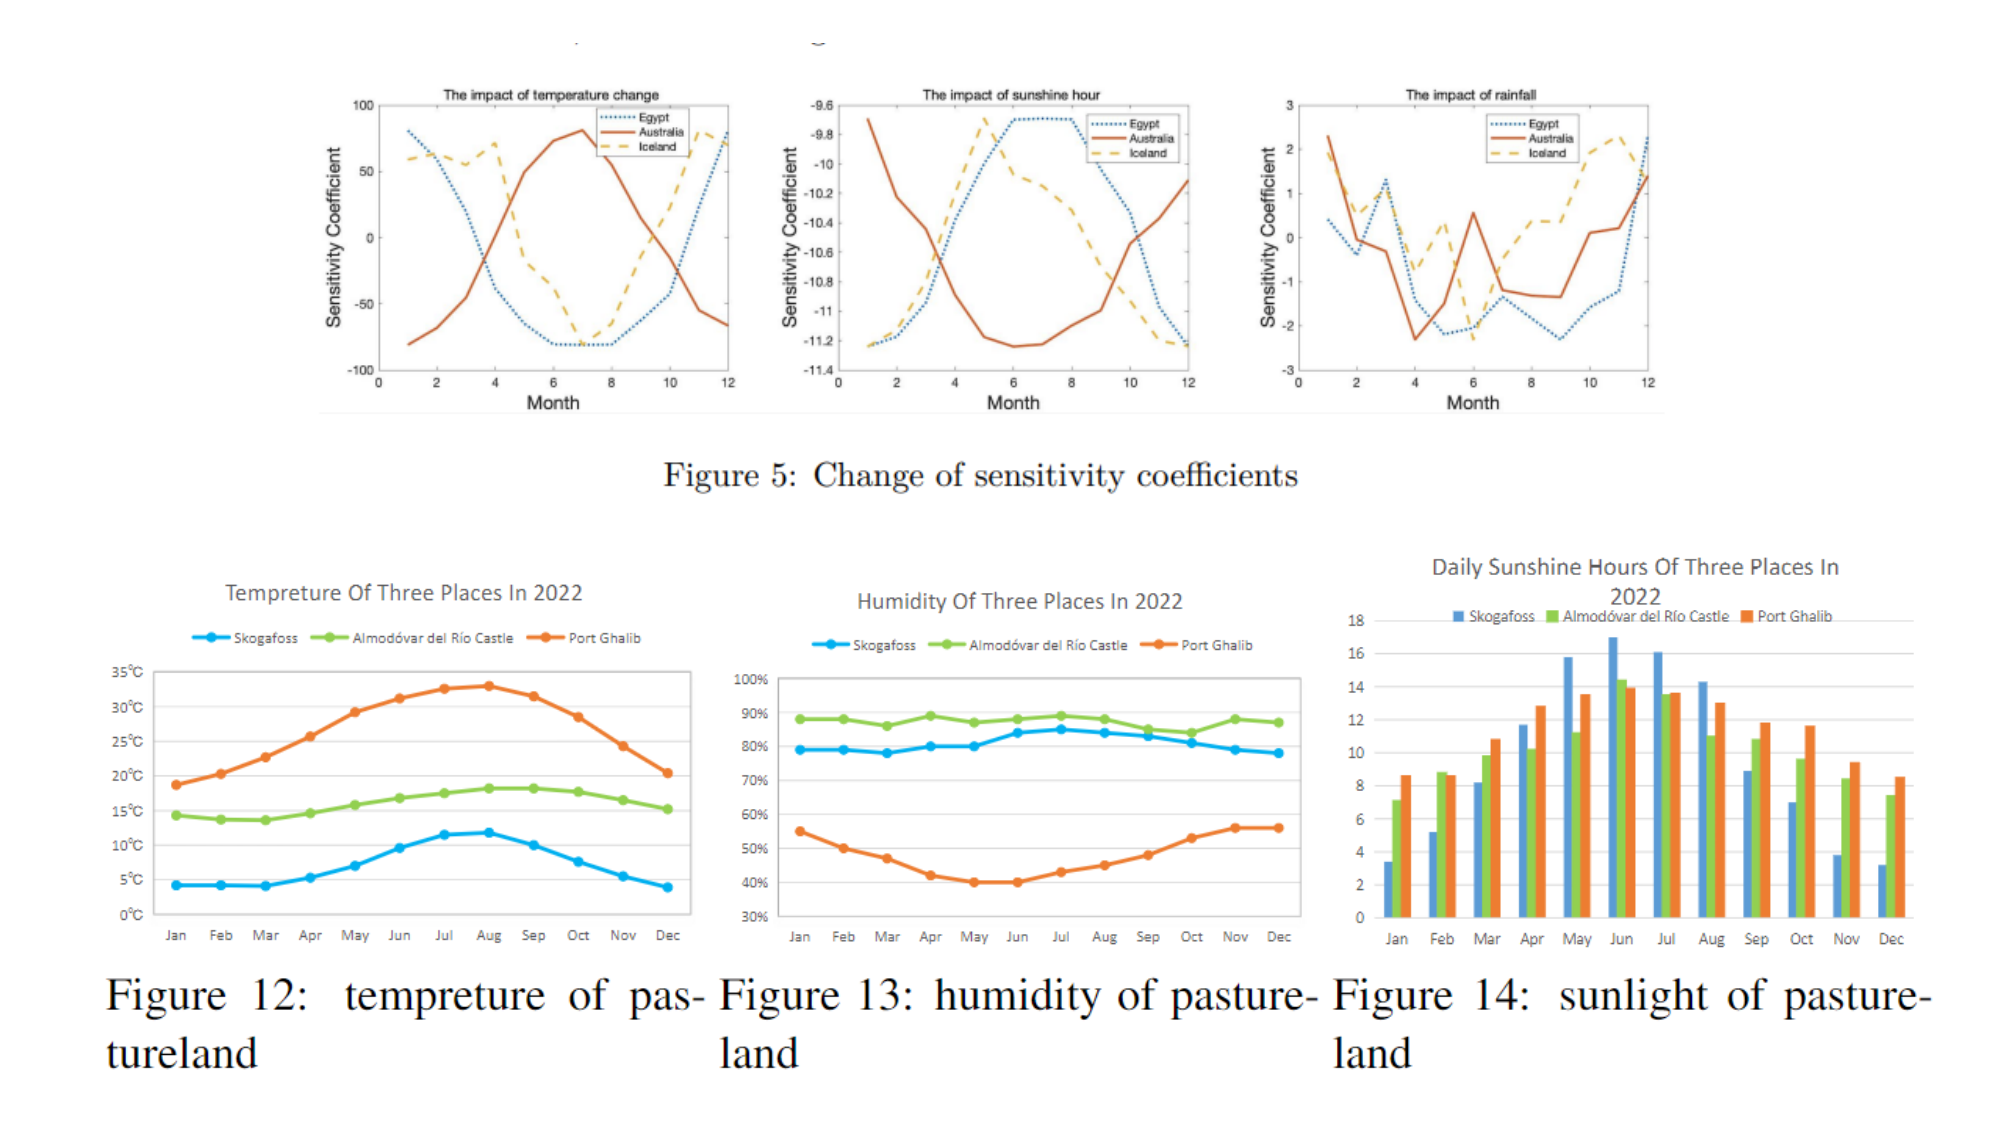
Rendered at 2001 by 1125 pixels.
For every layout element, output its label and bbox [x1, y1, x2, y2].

picture [249, 43, 1721, 516]
picture [0, 538, 1985, 1125]
